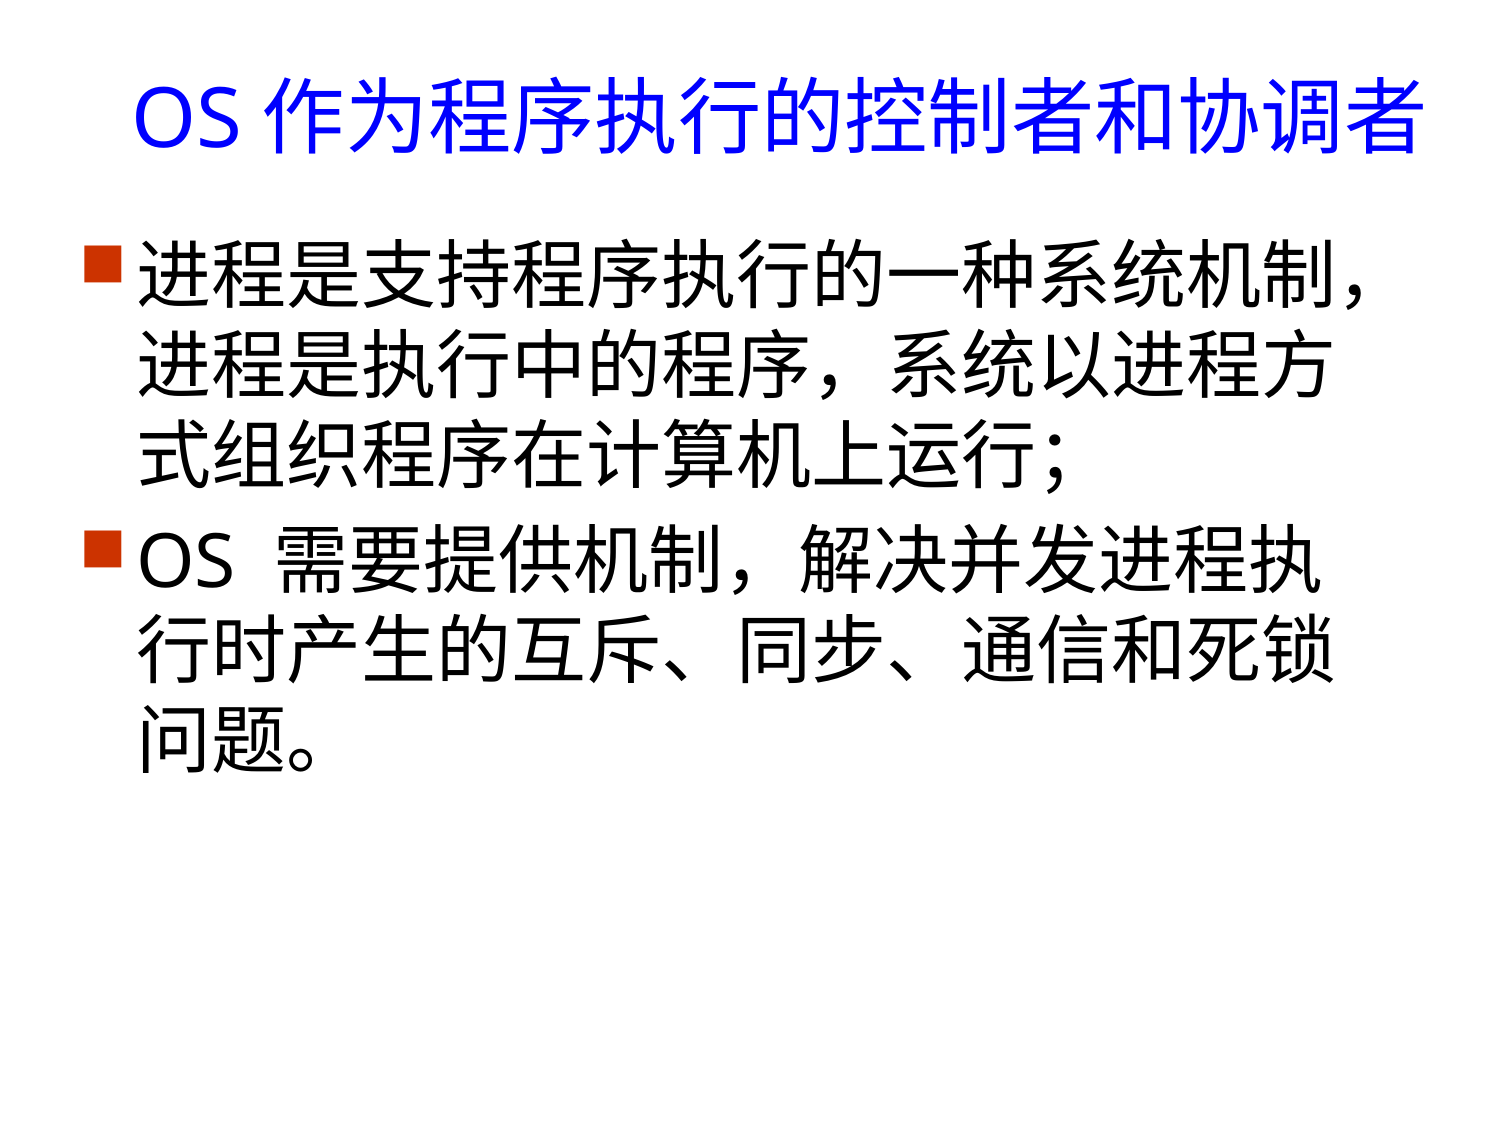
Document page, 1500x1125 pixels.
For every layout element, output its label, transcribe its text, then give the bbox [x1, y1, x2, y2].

title OS作为程序执行的控制者和协调者 [111, 20, 1447, 209]
list 进程是支持程序执行的一种系统机制，进程是执行中的程序，系统以进程方式组织程序在计算机上运行； OS 需要提供机制，解决并发进程执行时产生的互斥、同步、通信和死锁问题。 [64, 219, 1388, 1059]
